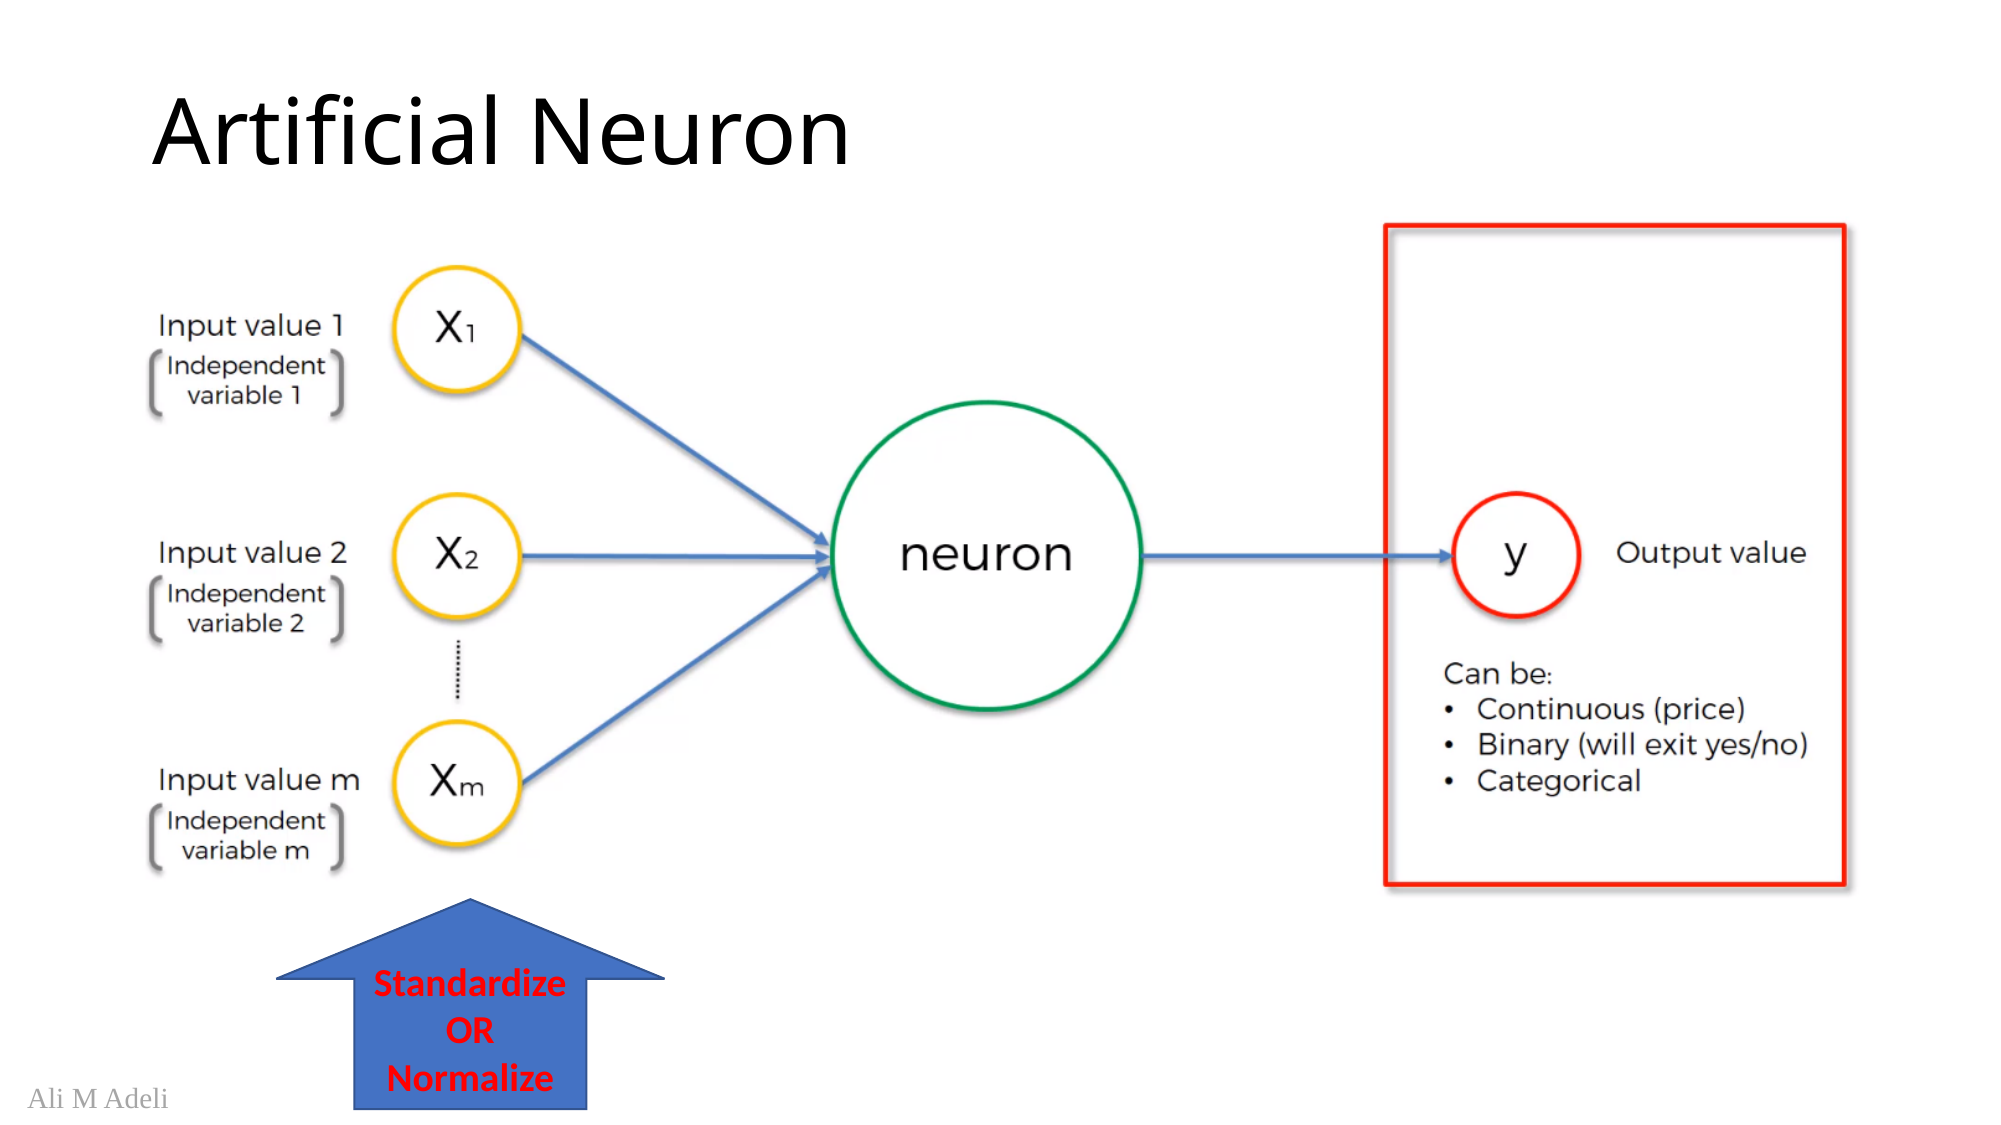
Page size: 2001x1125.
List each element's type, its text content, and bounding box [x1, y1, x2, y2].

title Artificial Neuron [137, 59, 1863, 210]
text_box Standardize OR Normalize [275, 913, 665, 1111]
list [137, 213, 1863, 913]
